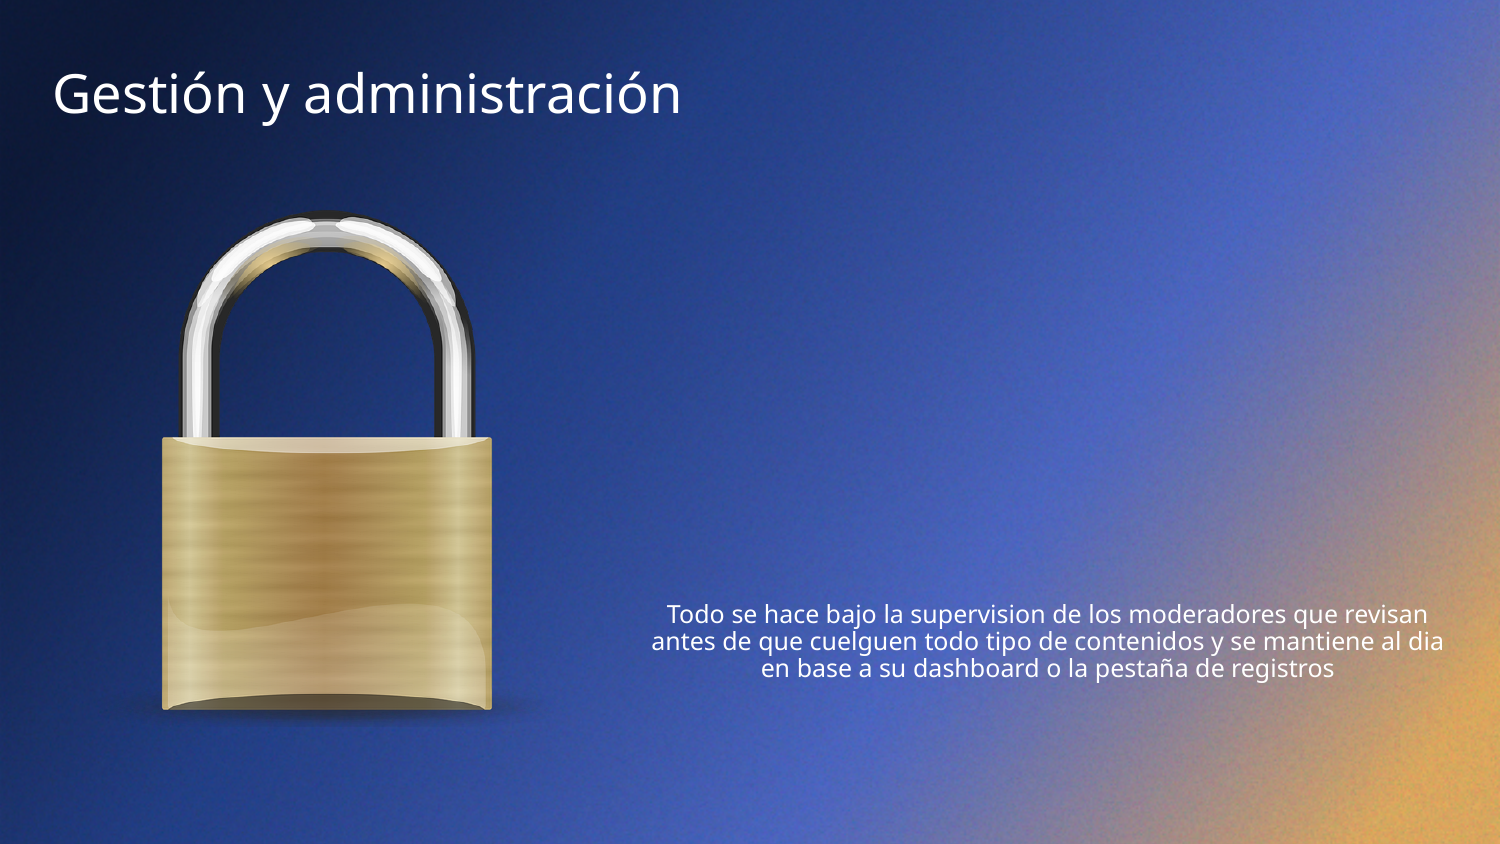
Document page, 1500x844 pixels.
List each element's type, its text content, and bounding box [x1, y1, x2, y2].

title Gestión y administración [37, 43, 1191, 314]
subtitle Todo se hace bajo la supervision de los moderadores que revisan antes de que cuelguen todo tipo de contenidos y se mantiene al dia en base a su dashboard o la pestaña de registros [596, 587, 1463, 844]
picture [0, 0, 1500, 844]
